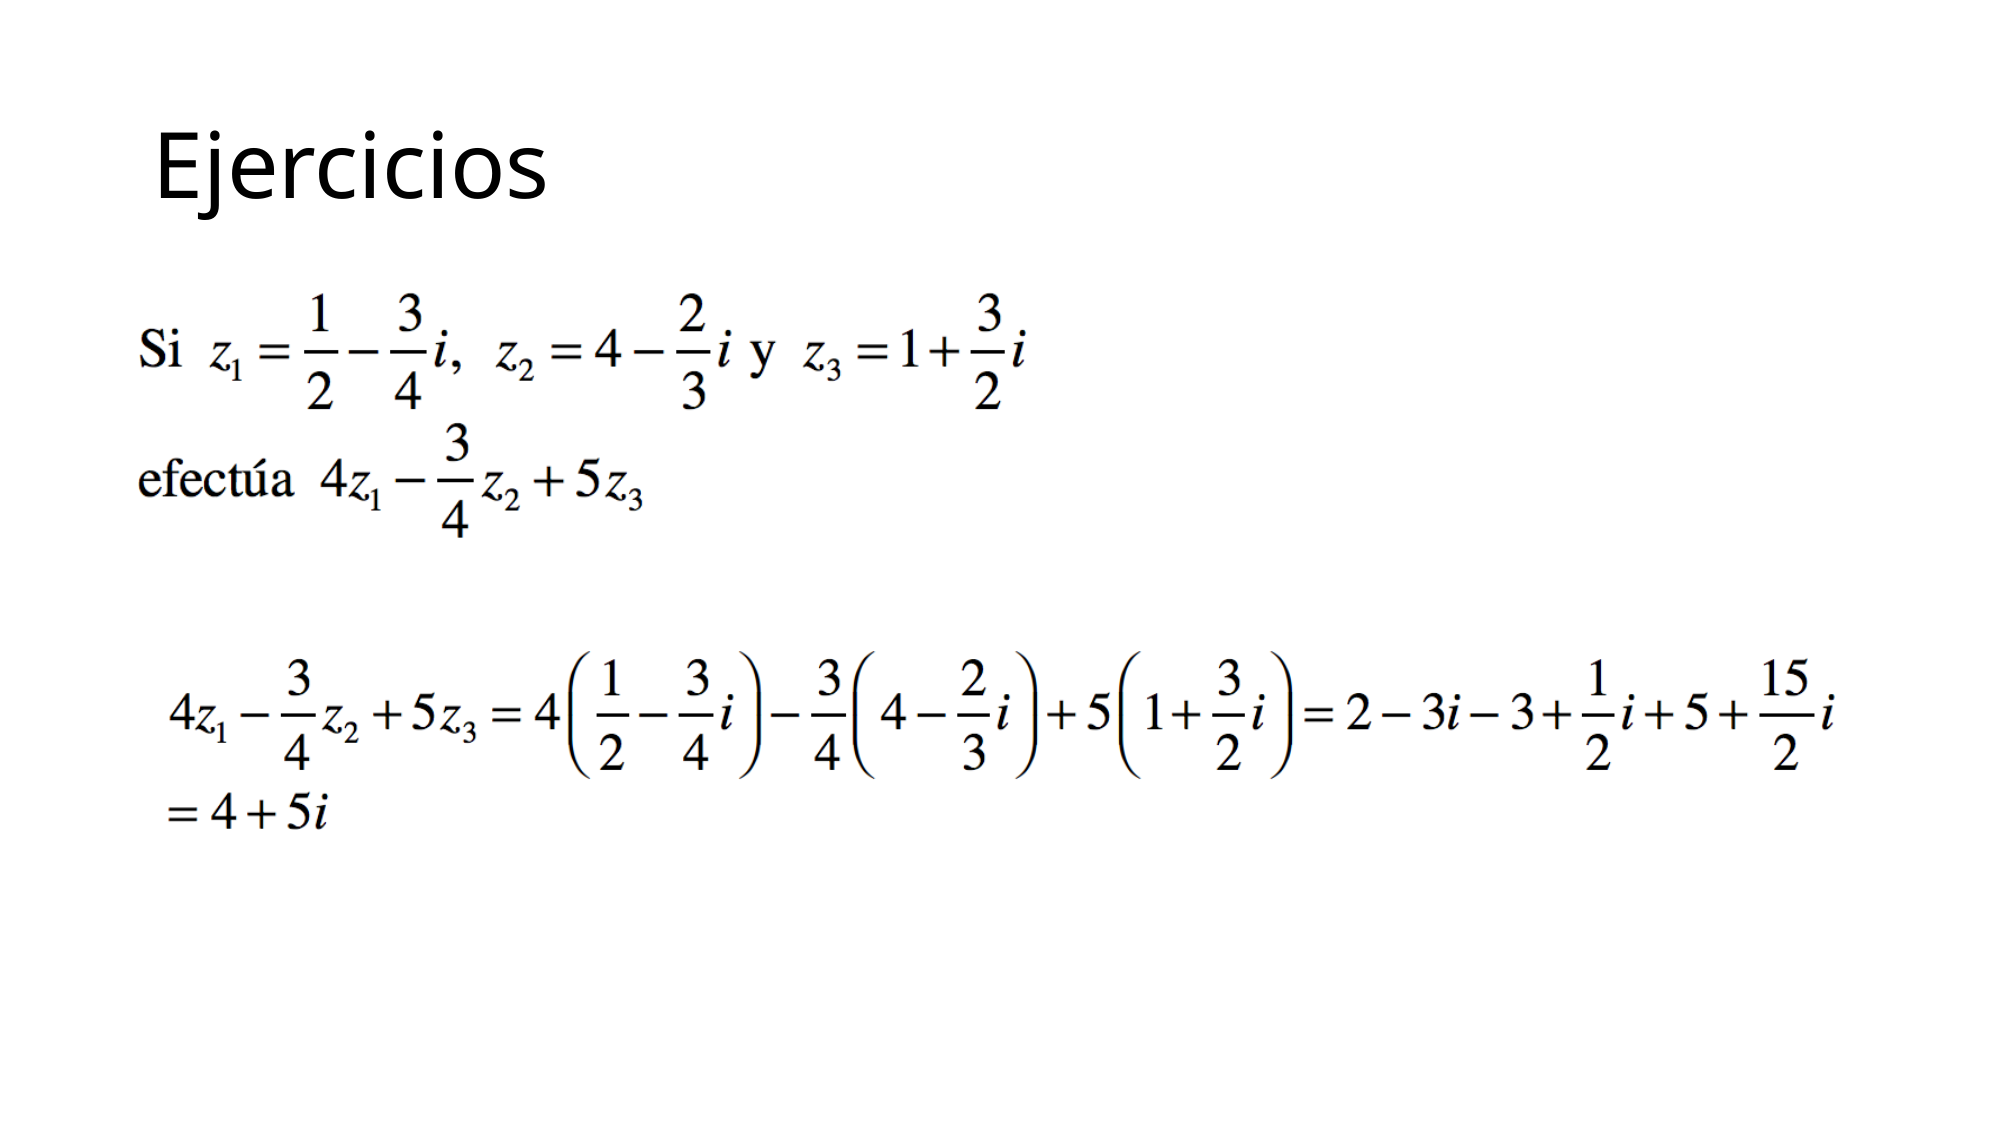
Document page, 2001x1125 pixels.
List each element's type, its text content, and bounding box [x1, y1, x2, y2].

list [137, 277, 1039, 546]
title Ejercicios [137, 59, 1863, 278]
picture [154, 649, 1846, 839]
